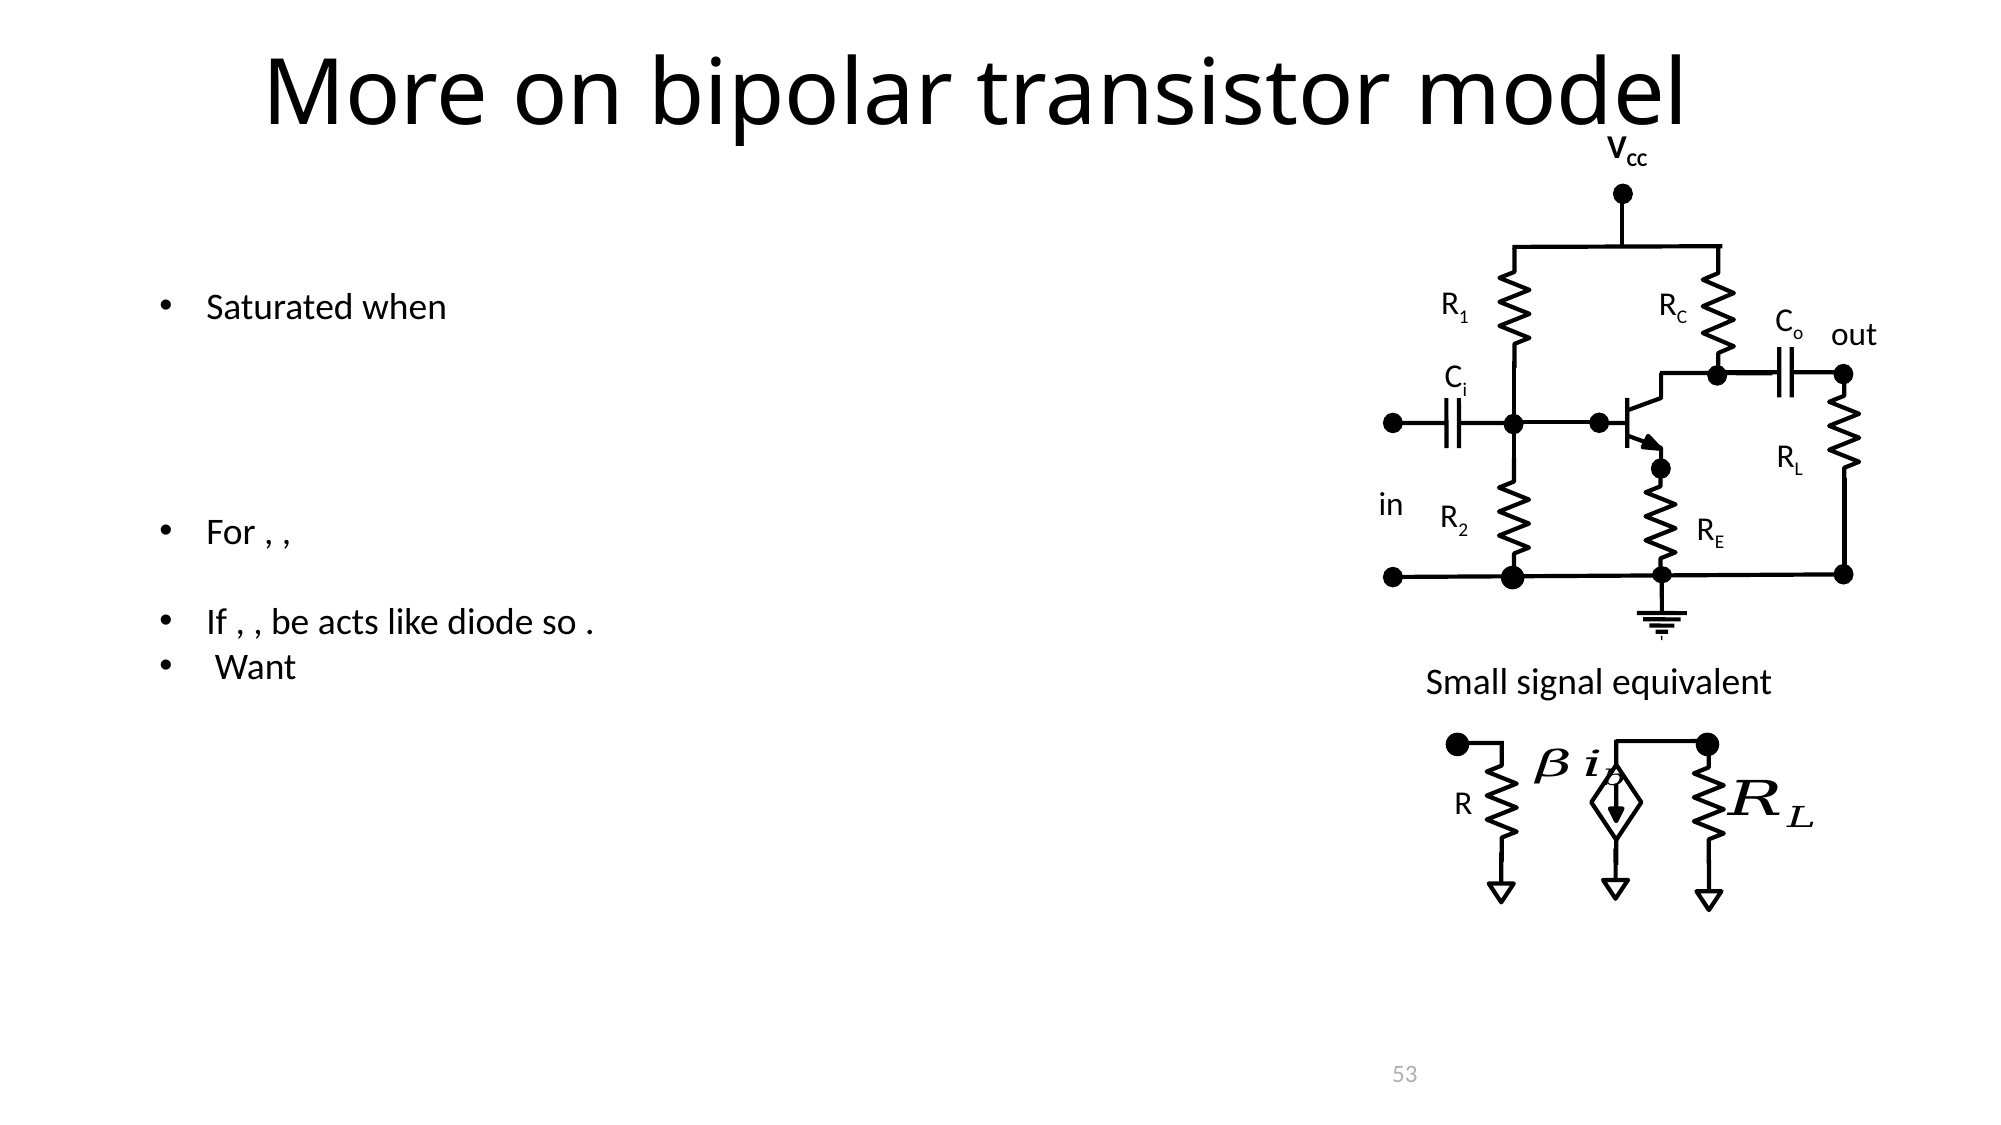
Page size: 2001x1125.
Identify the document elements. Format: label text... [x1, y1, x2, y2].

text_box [1408, 649, 1899, 1074]
slide_number 53 [1074, 738, 1425, 1125]
text_box More on bipolar transistor model [30, 25, 1922, 151]
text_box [1363, 117, 1899, 639]
